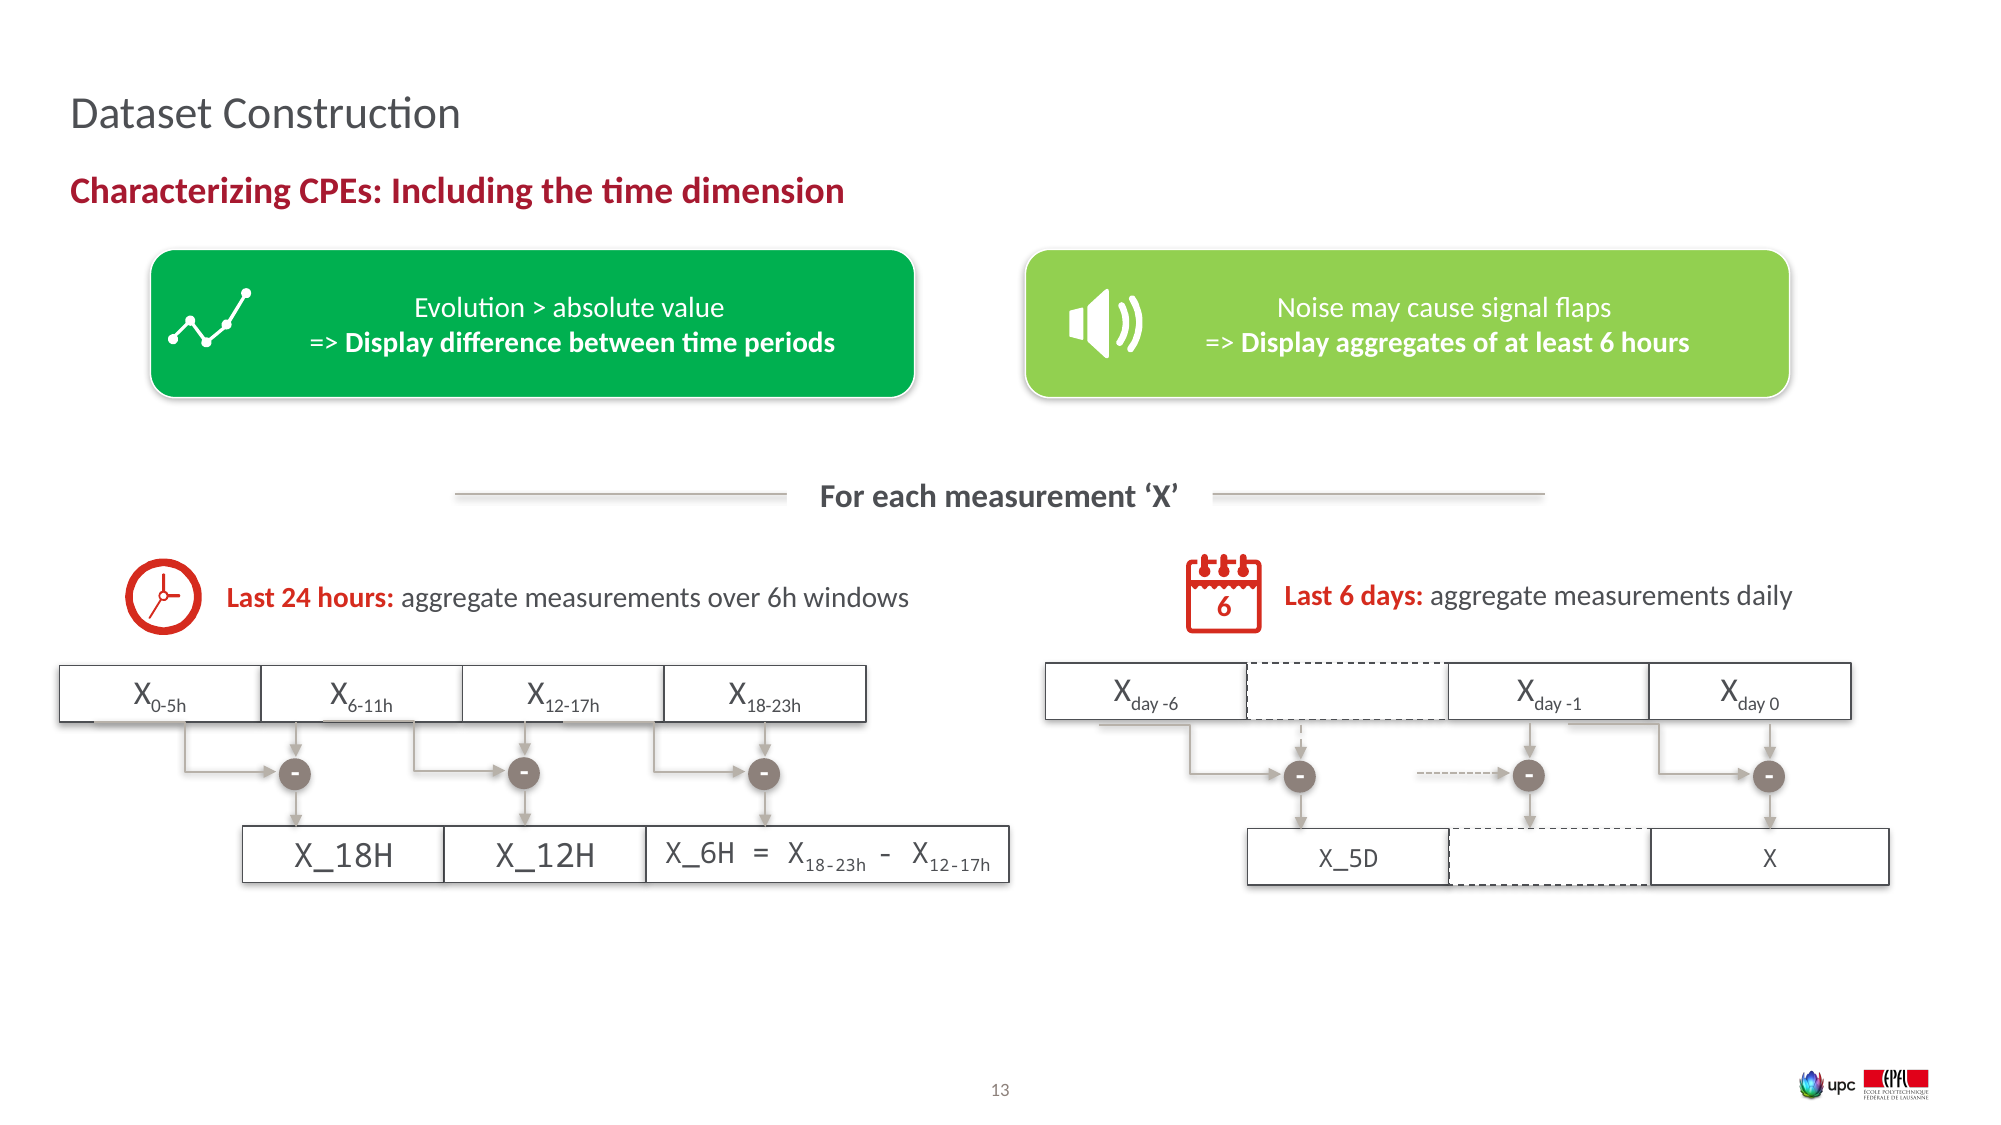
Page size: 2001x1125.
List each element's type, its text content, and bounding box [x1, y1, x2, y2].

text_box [59, 466, 1939, 886]
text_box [150, 249, 915, 398]
list Characterizing CPEs: Including the time dimension [70, 165, 1930, 222]
title Dataset Construction [70, 30, 1930, 138]
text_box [1025, 249, 1790, 398]
picture [1795, 1068, 1930, 1102]
